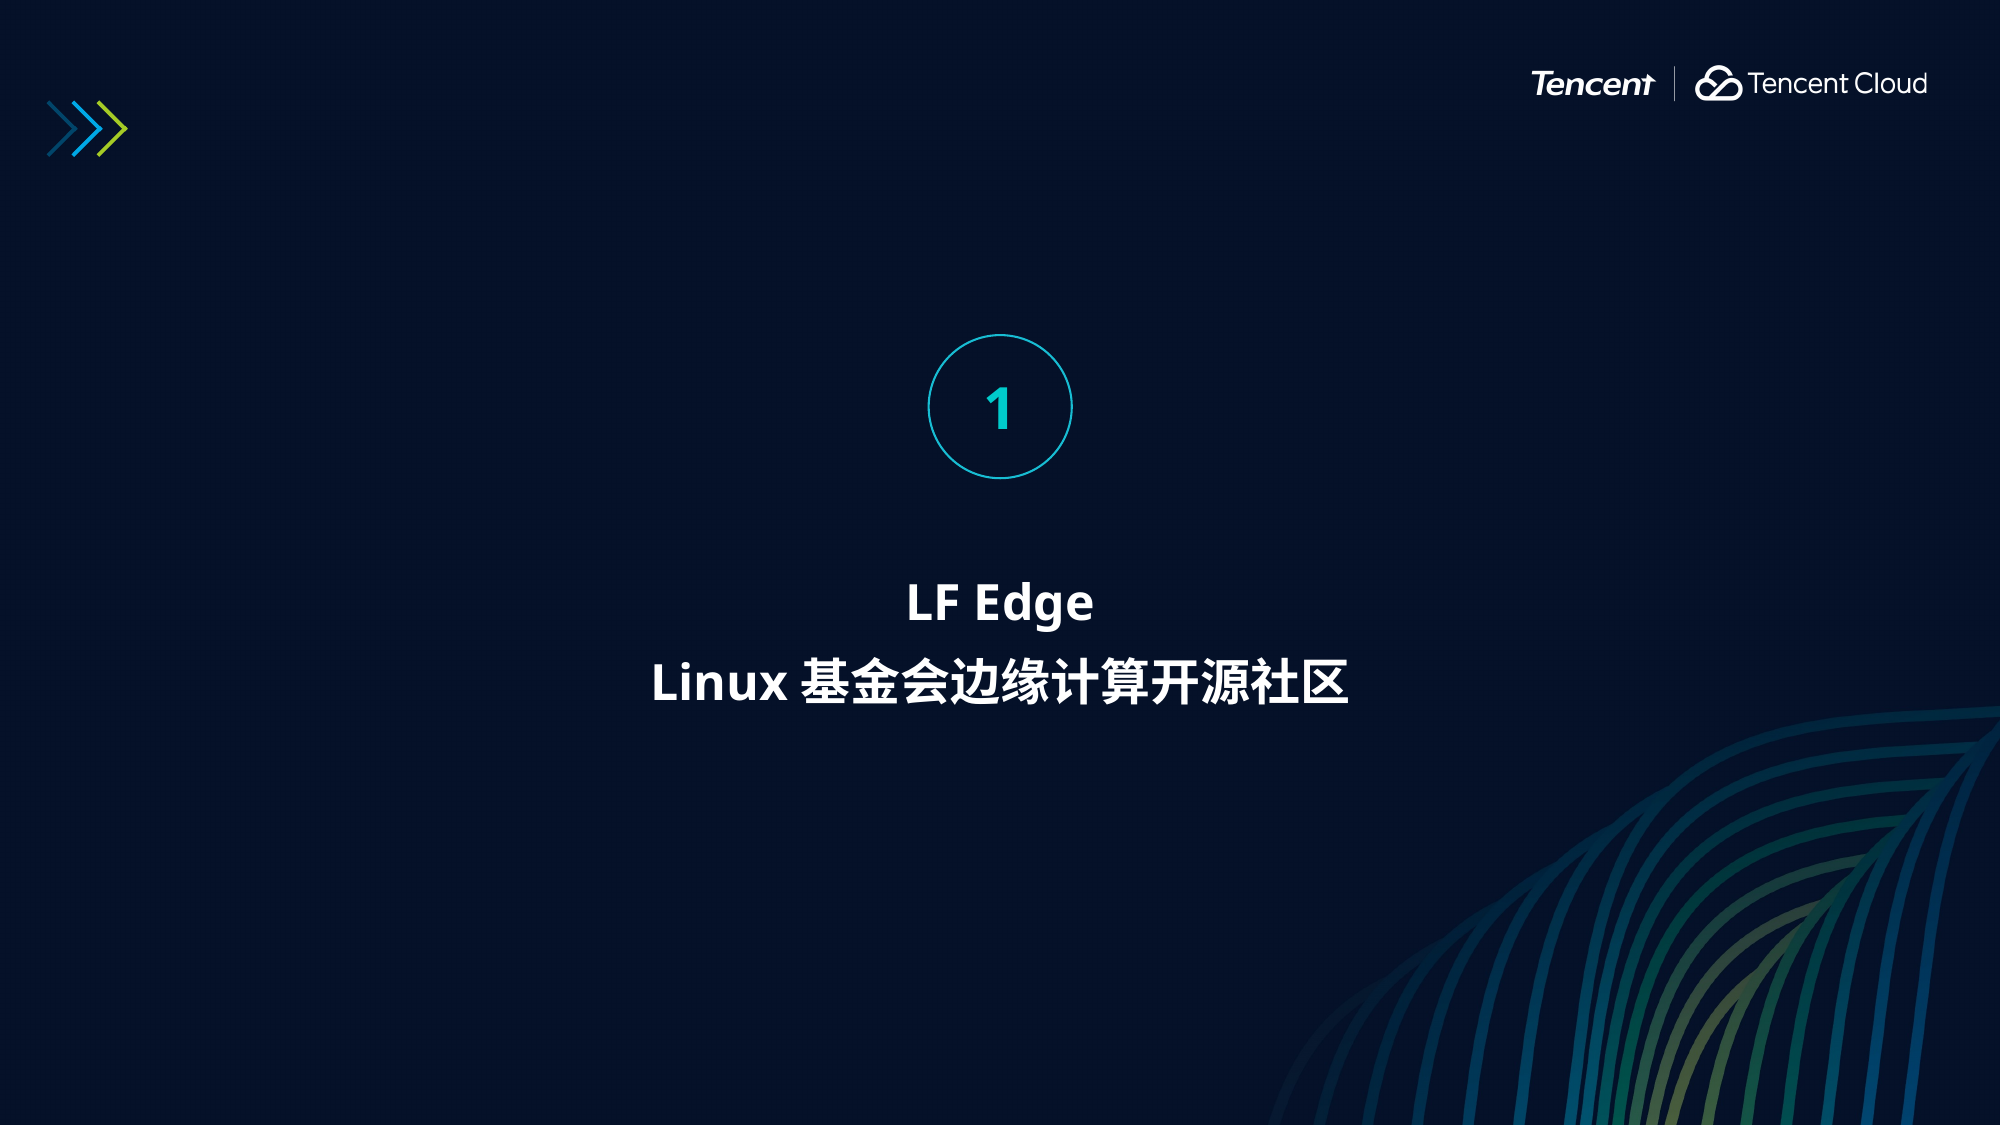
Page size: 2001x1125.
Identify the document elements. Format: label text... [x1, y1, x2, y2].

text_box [928, 335, 1072, 479]
picture [1638, 934, 1643, 944]
text_box LF Edge Linux基金会边缘计算开源社区 [373, 562, 1627, 719]
picture [0, 0, 2000, 1125]
